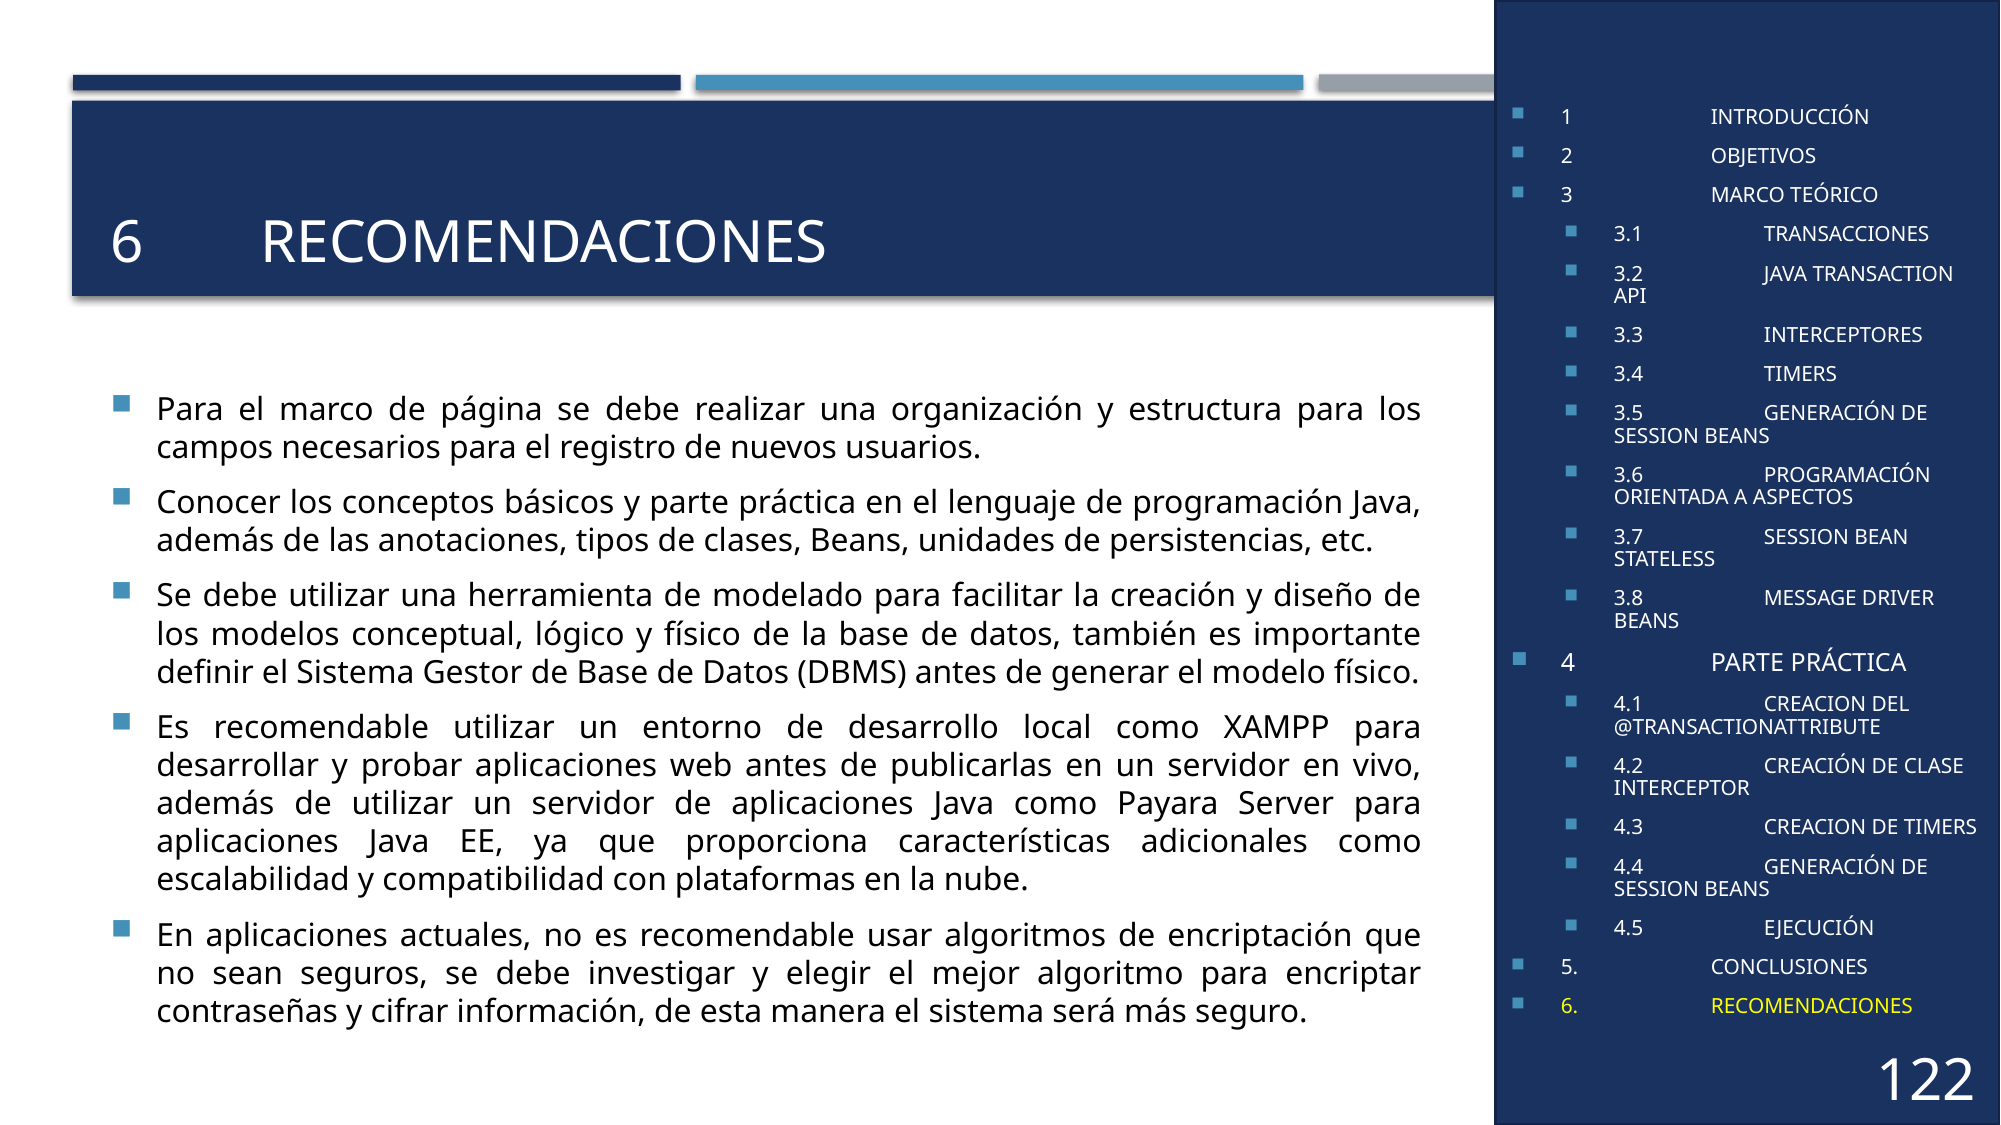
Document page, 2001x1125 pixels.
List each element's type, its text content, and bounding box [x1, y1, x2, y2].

slide_number 122 [1818, 1051, 1991, 1112]
text_box 1 INTRODUCCIÓN 2 OBJETIVOS 3 MARCO TEÓRICO 3.1 TRANSACCIONES 3.2 JAVA TRANSACTION API 3.3 INTERCEPTORES 3.4 TIMERS 3.5 GENERACIÓN DE SESSION BEANS 3.6 PROGRAMACIÓN ORIENTADA A ASPECTOS 3.7 SESSION BEAN STATELESS 3.8 MESSAGE DRIVER BEANS 4 PARTE PRÁCTICA 4.1 CREACION DEL @TRANSACTIONATTRIBUTE 4.2 CREACIÓN DE CLASE INTERCEPTOR 4.3 CREACION DE TIMERS 4.4 GENERACIÓN DE SESSION BEANS 4.5 EJECUCIÓN 5. CONCLUSIONES 6. RECOMENDACIONES [1494, 0, 2000, 1125]
title 6 RECOMENDACIONES [95, 115, 1494, 282]
list Para el marco de página se debe realizar una organización y estructura para los campos necesarios para el registro de nuevos usuarios. Conocer los conceptos básicos y parte práctica en el lenguaje de programación Java, además de las anotaciones, tipos de clases, Beans, unidades de persistencias, etc. Se debe utilizar una herramienta de modelado para facilitar la creación y diseño de los modelos conceptual, lógico y físico de la base de datos, también es importante definir el Sistema Gestor de Base de Datos (DBMS) antes de generar el modelo físico. Es recomendable utilizar un entorno de desarrollo local como XAMPP para desarrollar y probar aplicaciones web antes de publicarlas en un servidor en vivo, además de utilizar un servidor de aplicaciones Java como Payara Server para aplicaciones Java EE, ya que proporciona características adicionales como escalabilidad y compatibilidad con plataformas en la nube. En aplicaciones actuales, no es recomendable usar algoritmos de encriptación que no sean seguros, se debe investigar y elegir el mejor algoritmo para encriptar contraseñas y cifrar información, de esta manera el sistema será más seguro. [95, 357, 1437, 1060]
